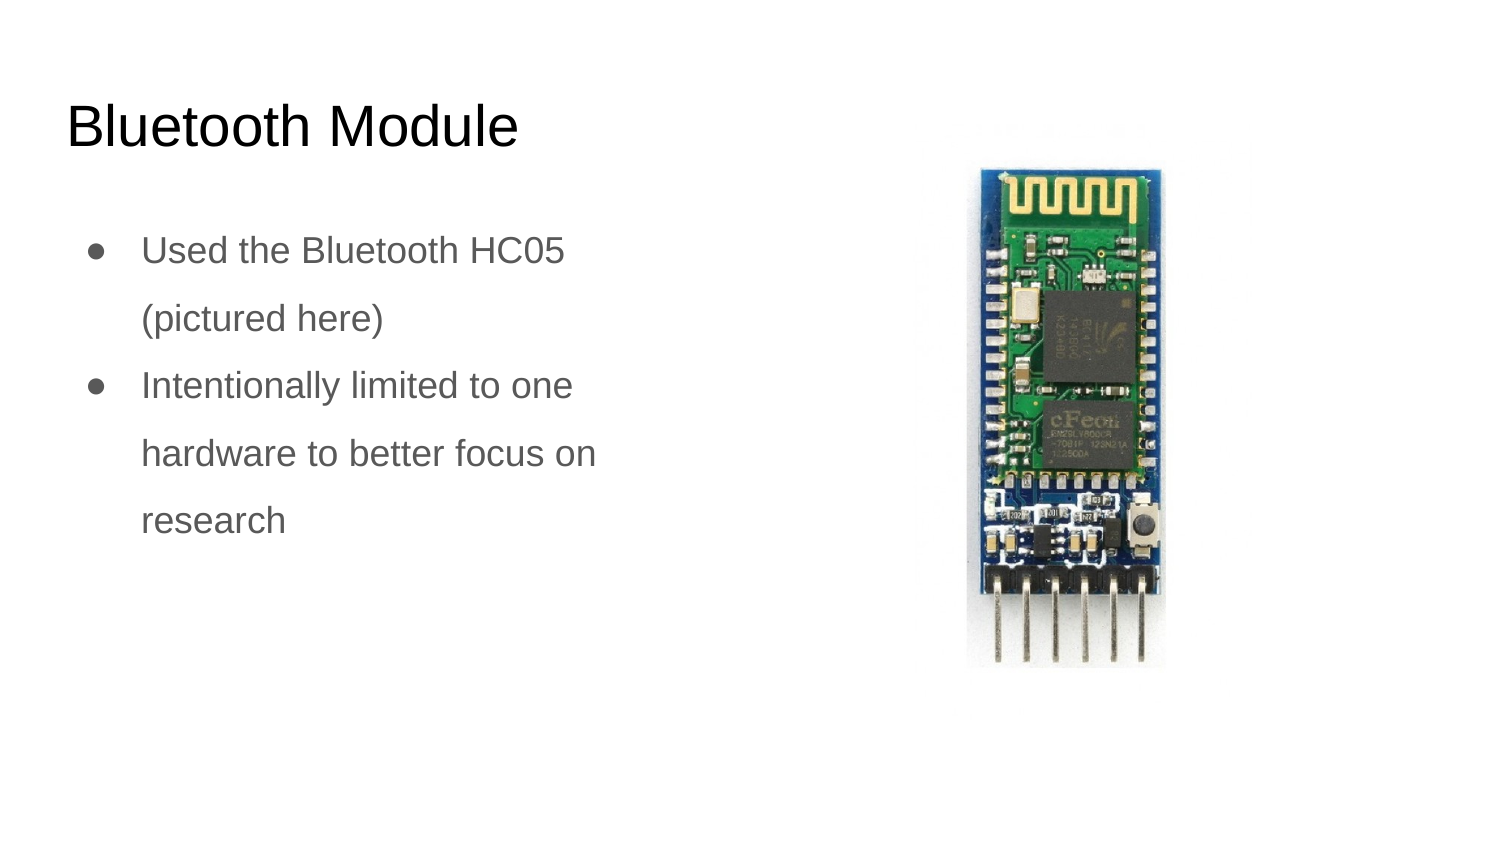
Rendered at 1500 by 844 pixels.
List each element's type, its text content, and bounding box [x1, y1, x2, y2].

list Used the Bluetooth HC05 (pictured here) Intentionally limited to one hardware to better focus on research [51, 189, 682, 750]
picture [785, 124, 1381, 720]
title Bluetooth Module [51, 72, 1449, 167]
